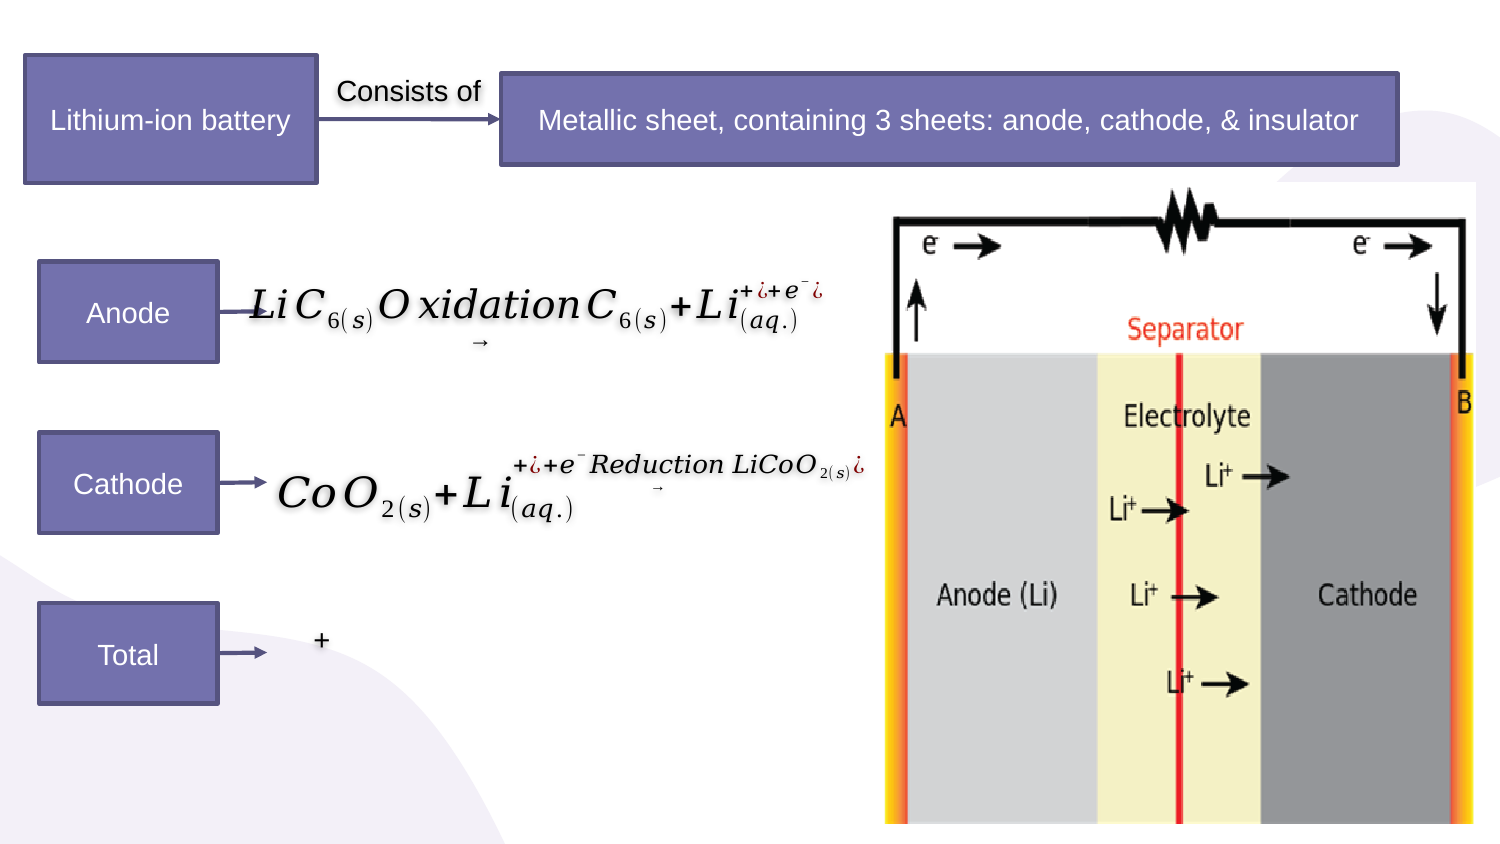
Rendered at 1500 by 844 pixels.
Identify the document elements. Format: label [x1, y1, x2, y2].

text_box [24, 55, 1476, 824]
